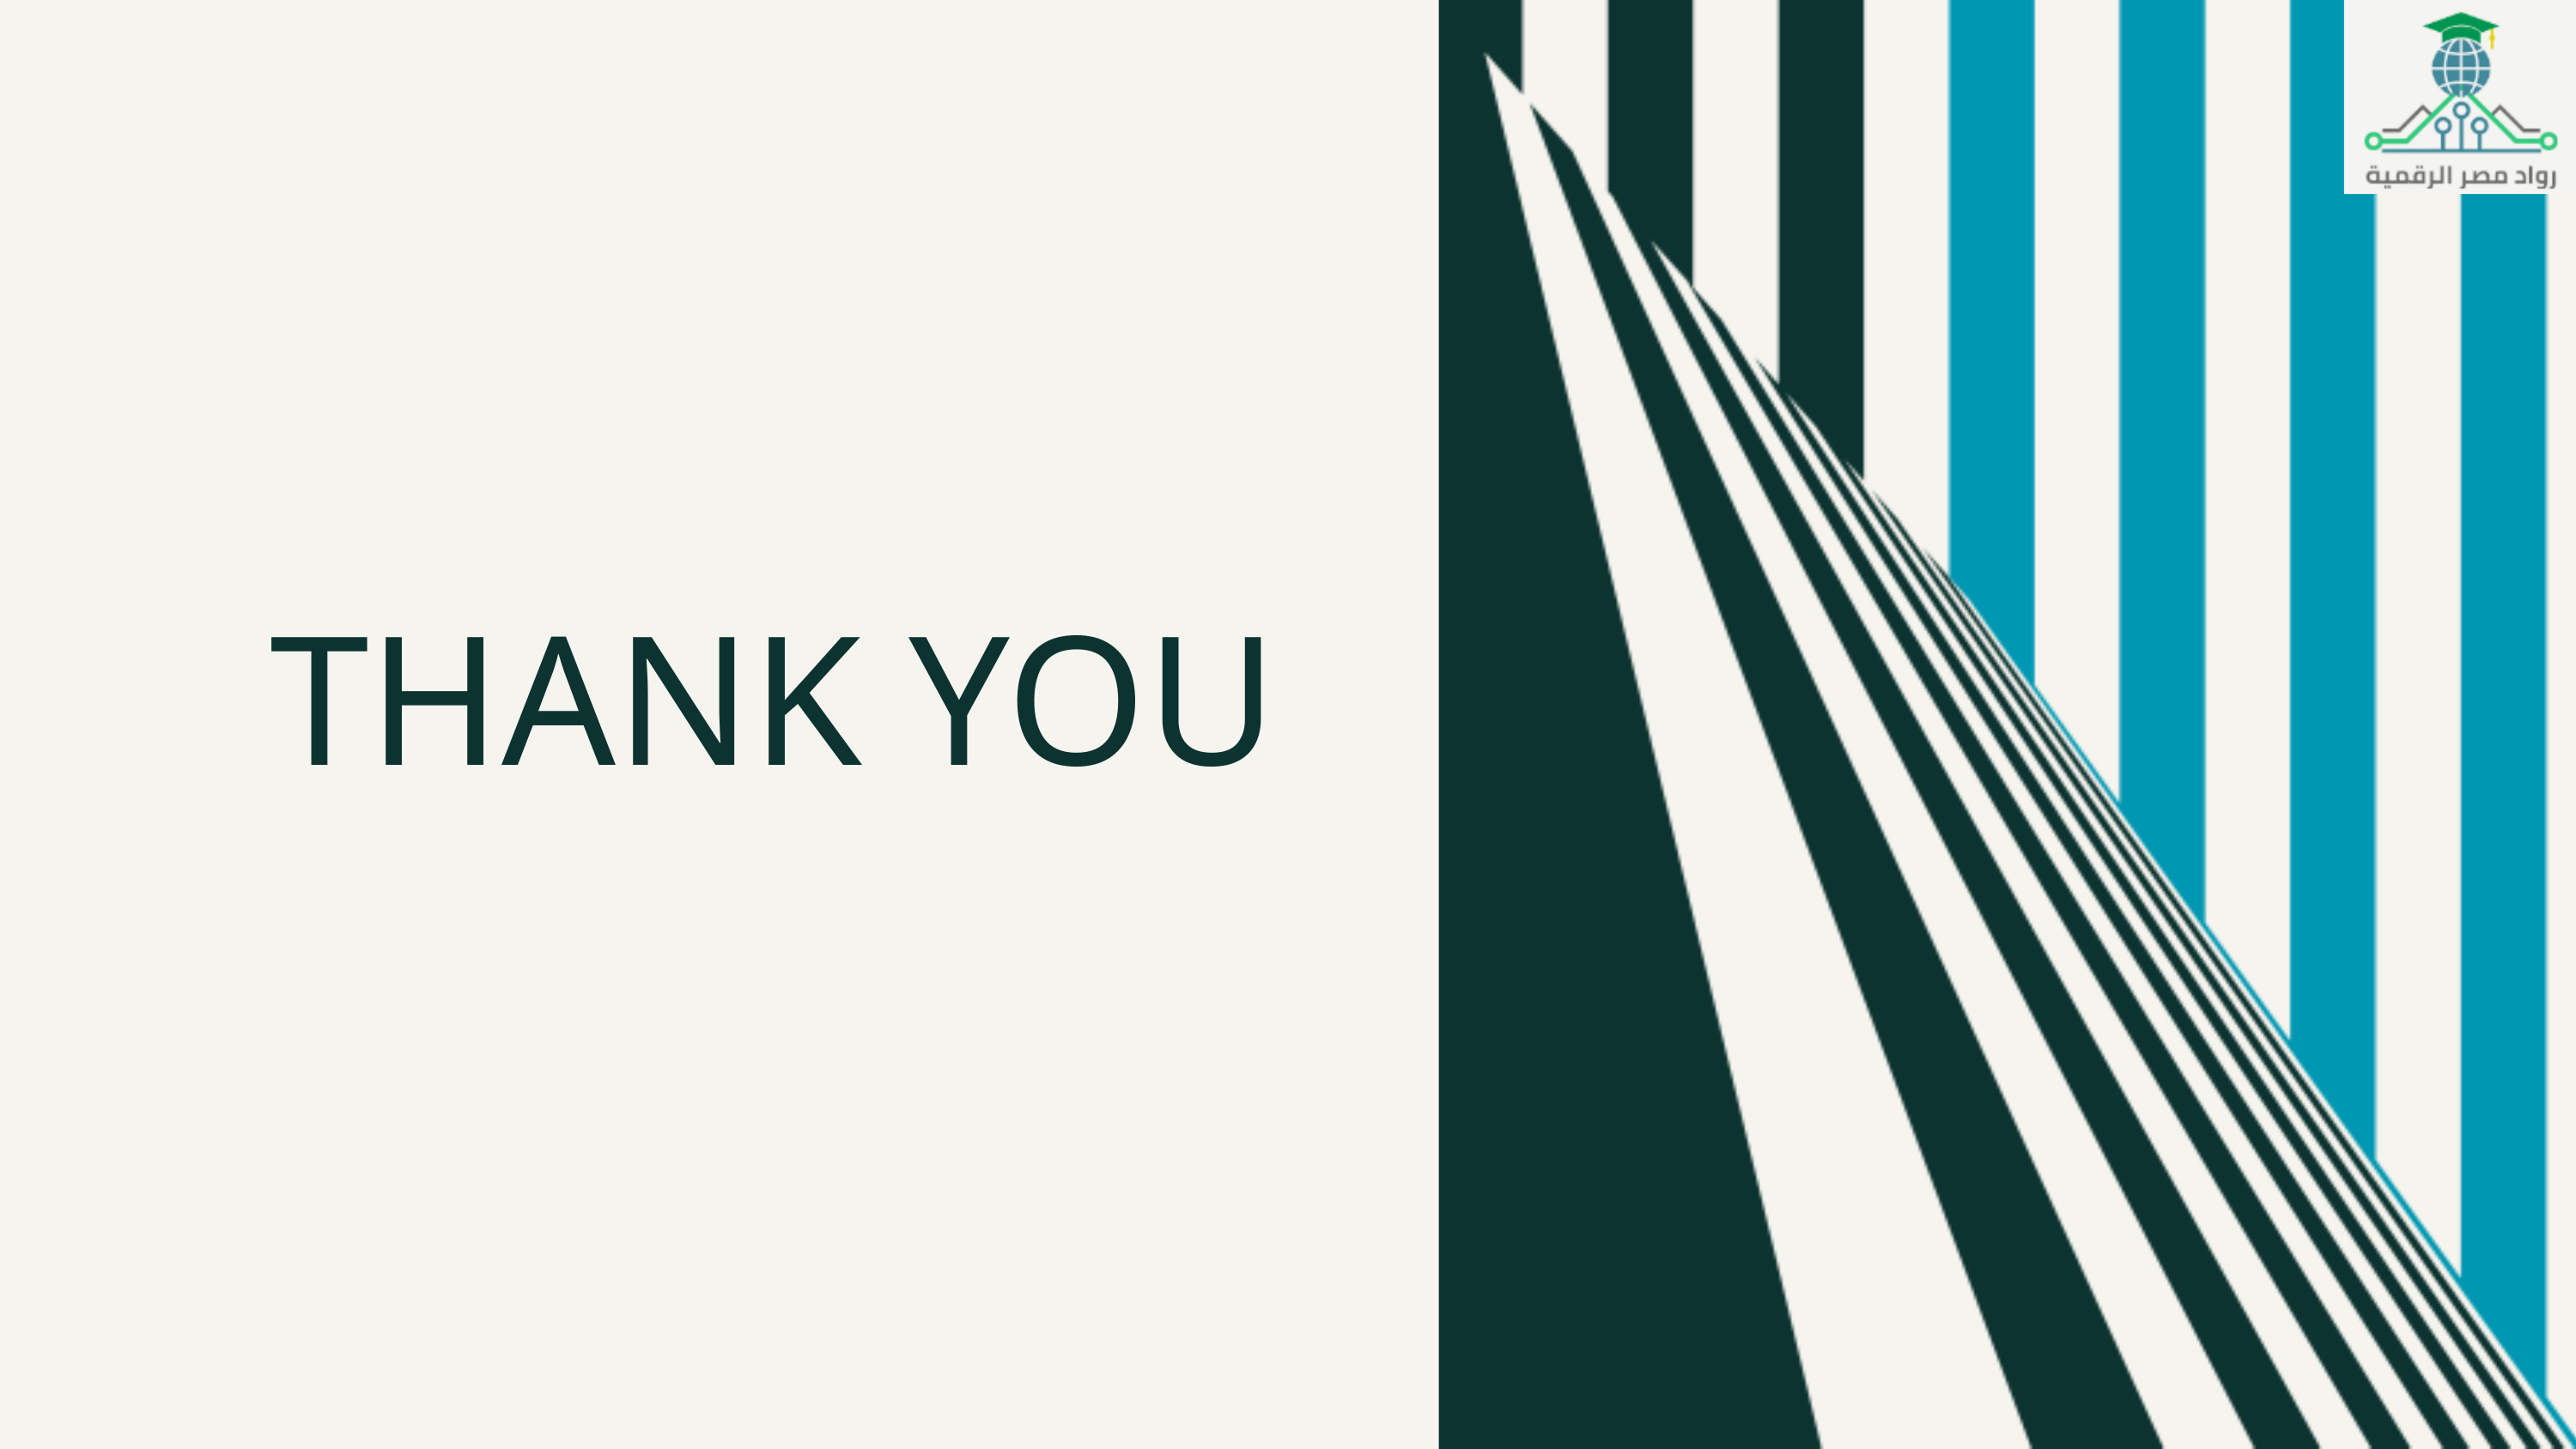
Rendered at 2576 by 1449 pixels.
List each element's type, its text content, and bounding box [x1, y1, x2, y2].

text_box THANK YOU [270, 586, 1304, 802]
text_box [1438, 0, 2576, 1449]
text_box [2343, 0, 2576, 194]
